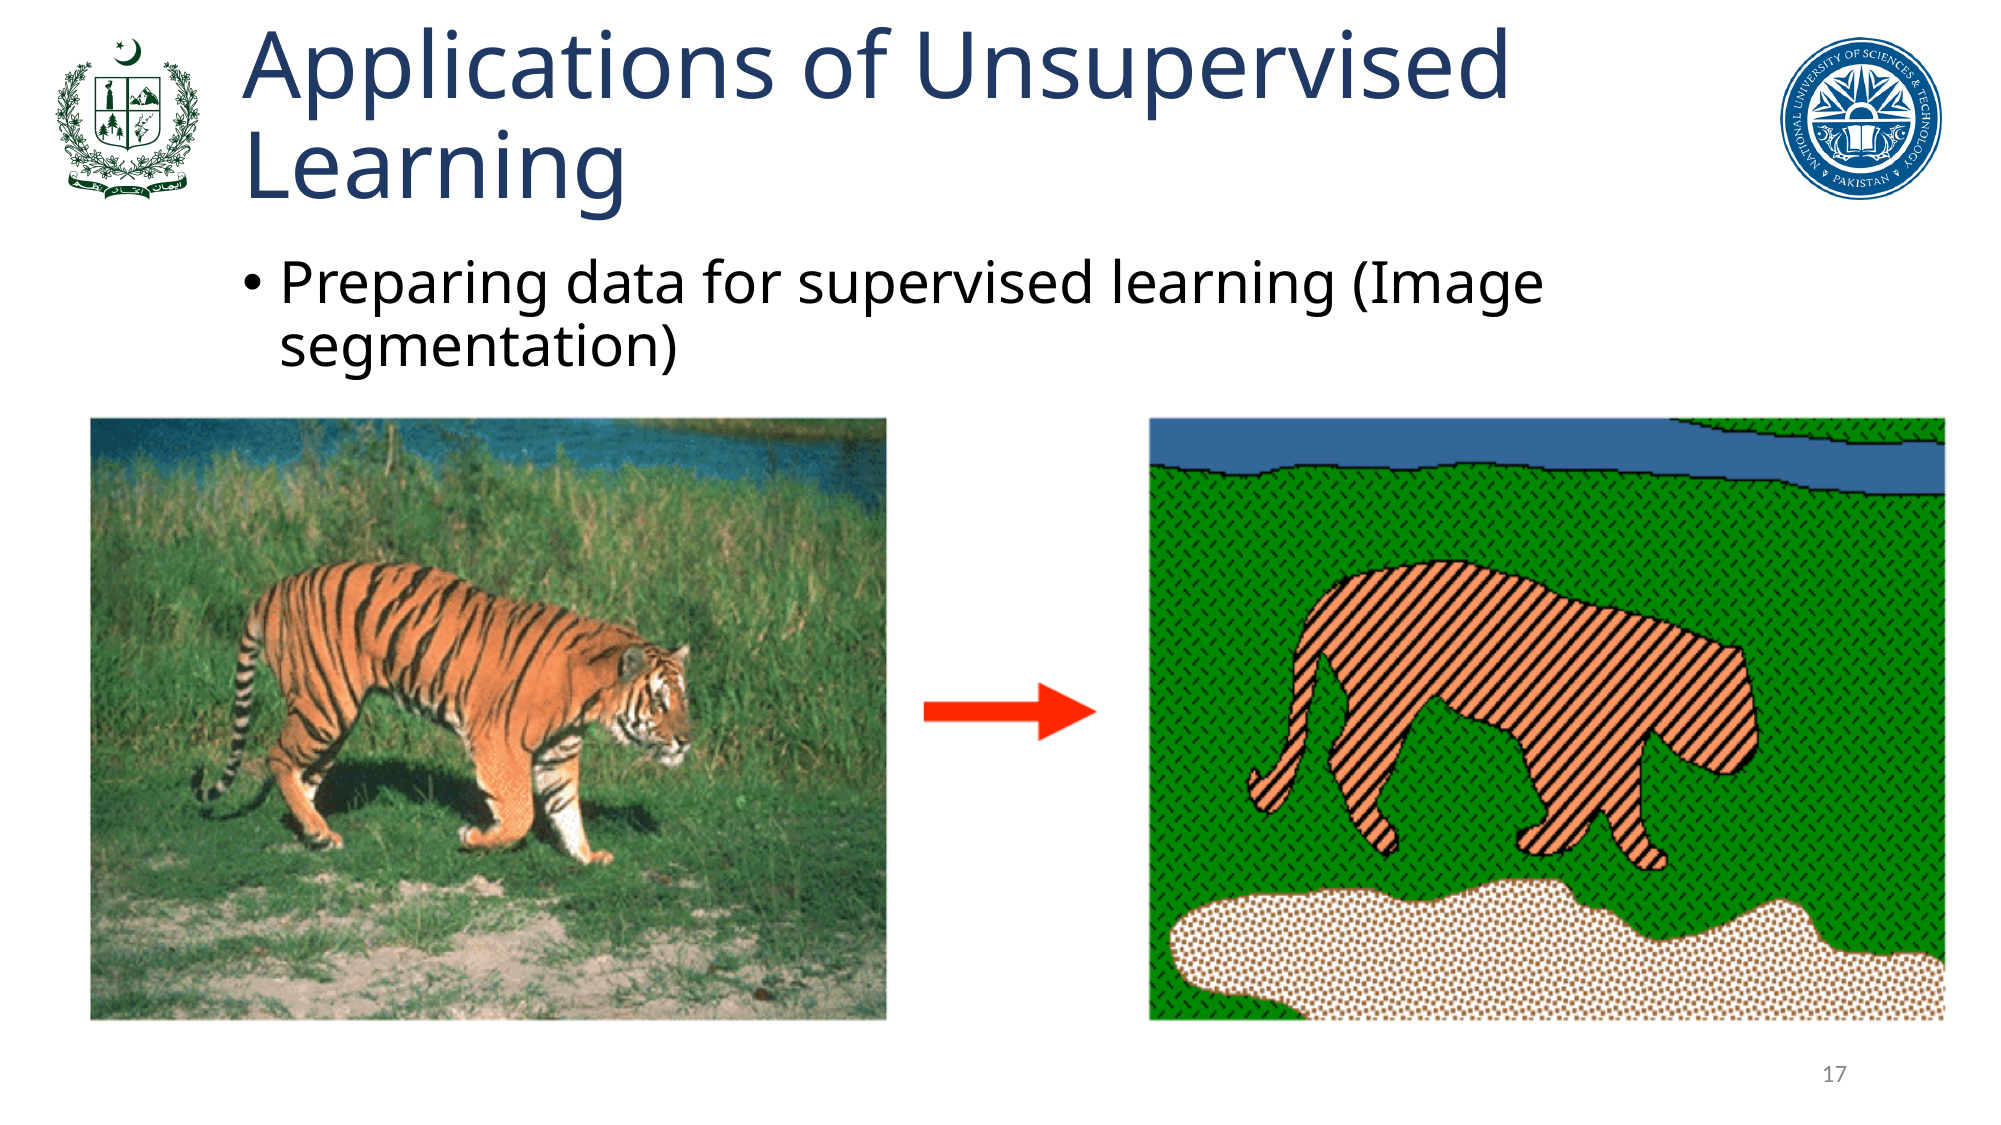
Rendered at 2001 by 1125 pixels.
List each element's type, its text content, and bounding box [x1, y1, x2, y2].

picture [72, 400, 1967, 1043]
list Preparing data for supervised learning (Image segmentation) [227, 245, 1753, 397]
picture [55, 38, 200, 200]
title Applications of Unsupervised Learning [227, 9, 1753, 228]
slide_number ‹#› [1412, 1054, 1863, 1103]
picture [1780, 37, 1942, 200]
